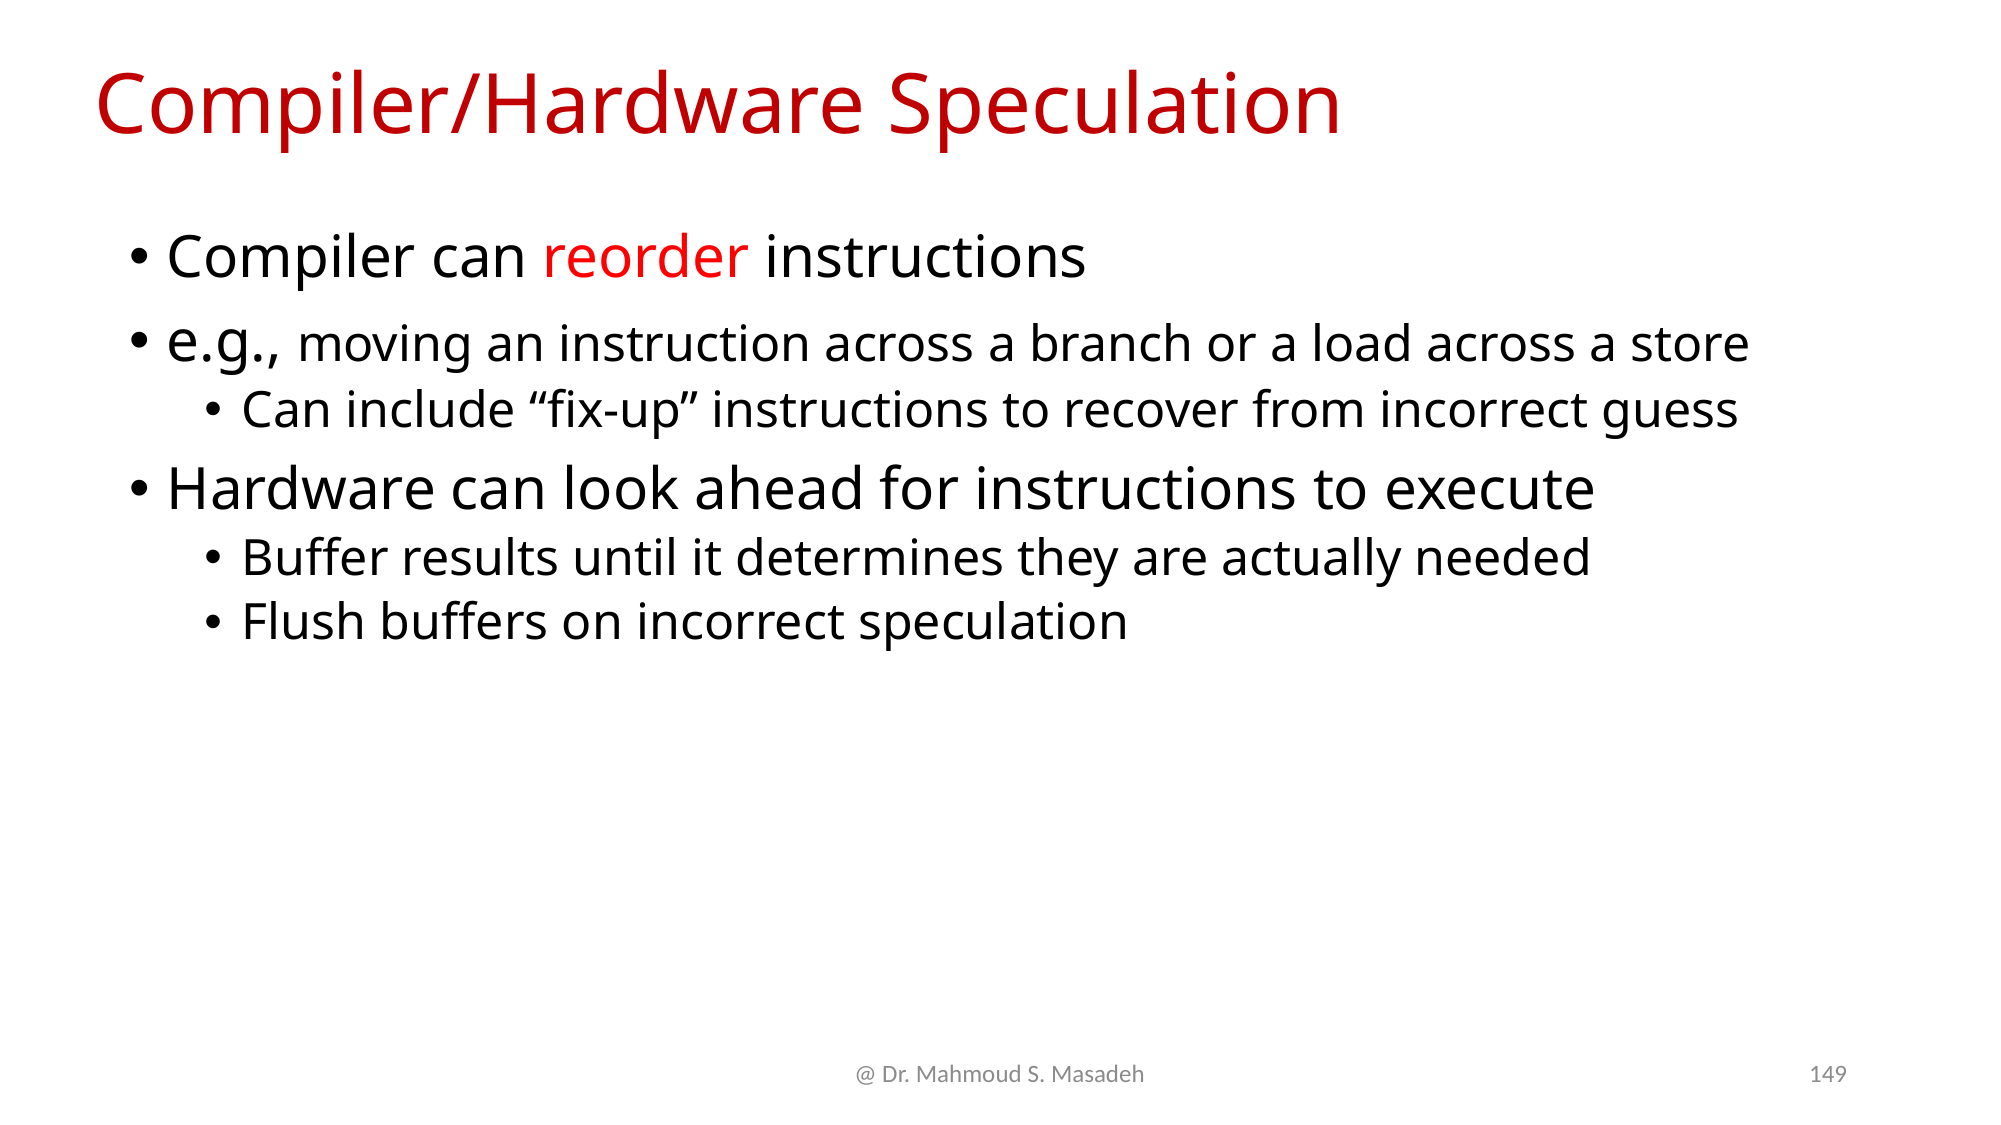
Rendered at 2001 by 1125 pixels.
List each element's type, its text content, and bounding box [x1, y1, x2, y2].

text_box Compiler can reorder instructions e.g., moving an instruction across a branch or a load across a store Can include “fix-up” instructions to recover from incorrect guess Hardware can look ahead for instructions to execute Buffer results until it determines they are actually needed Flush buffers on incorrect speculation [114, 220, 1863, 1006]
title Compiler/Hardware Speculation [79, 59, 1929, 154]
footer @ Dr. Mahmoud S. Masadeh [662, 1042, 1338, 1103]
slide_number 149 [1412, 1042, 1863, 1103]
